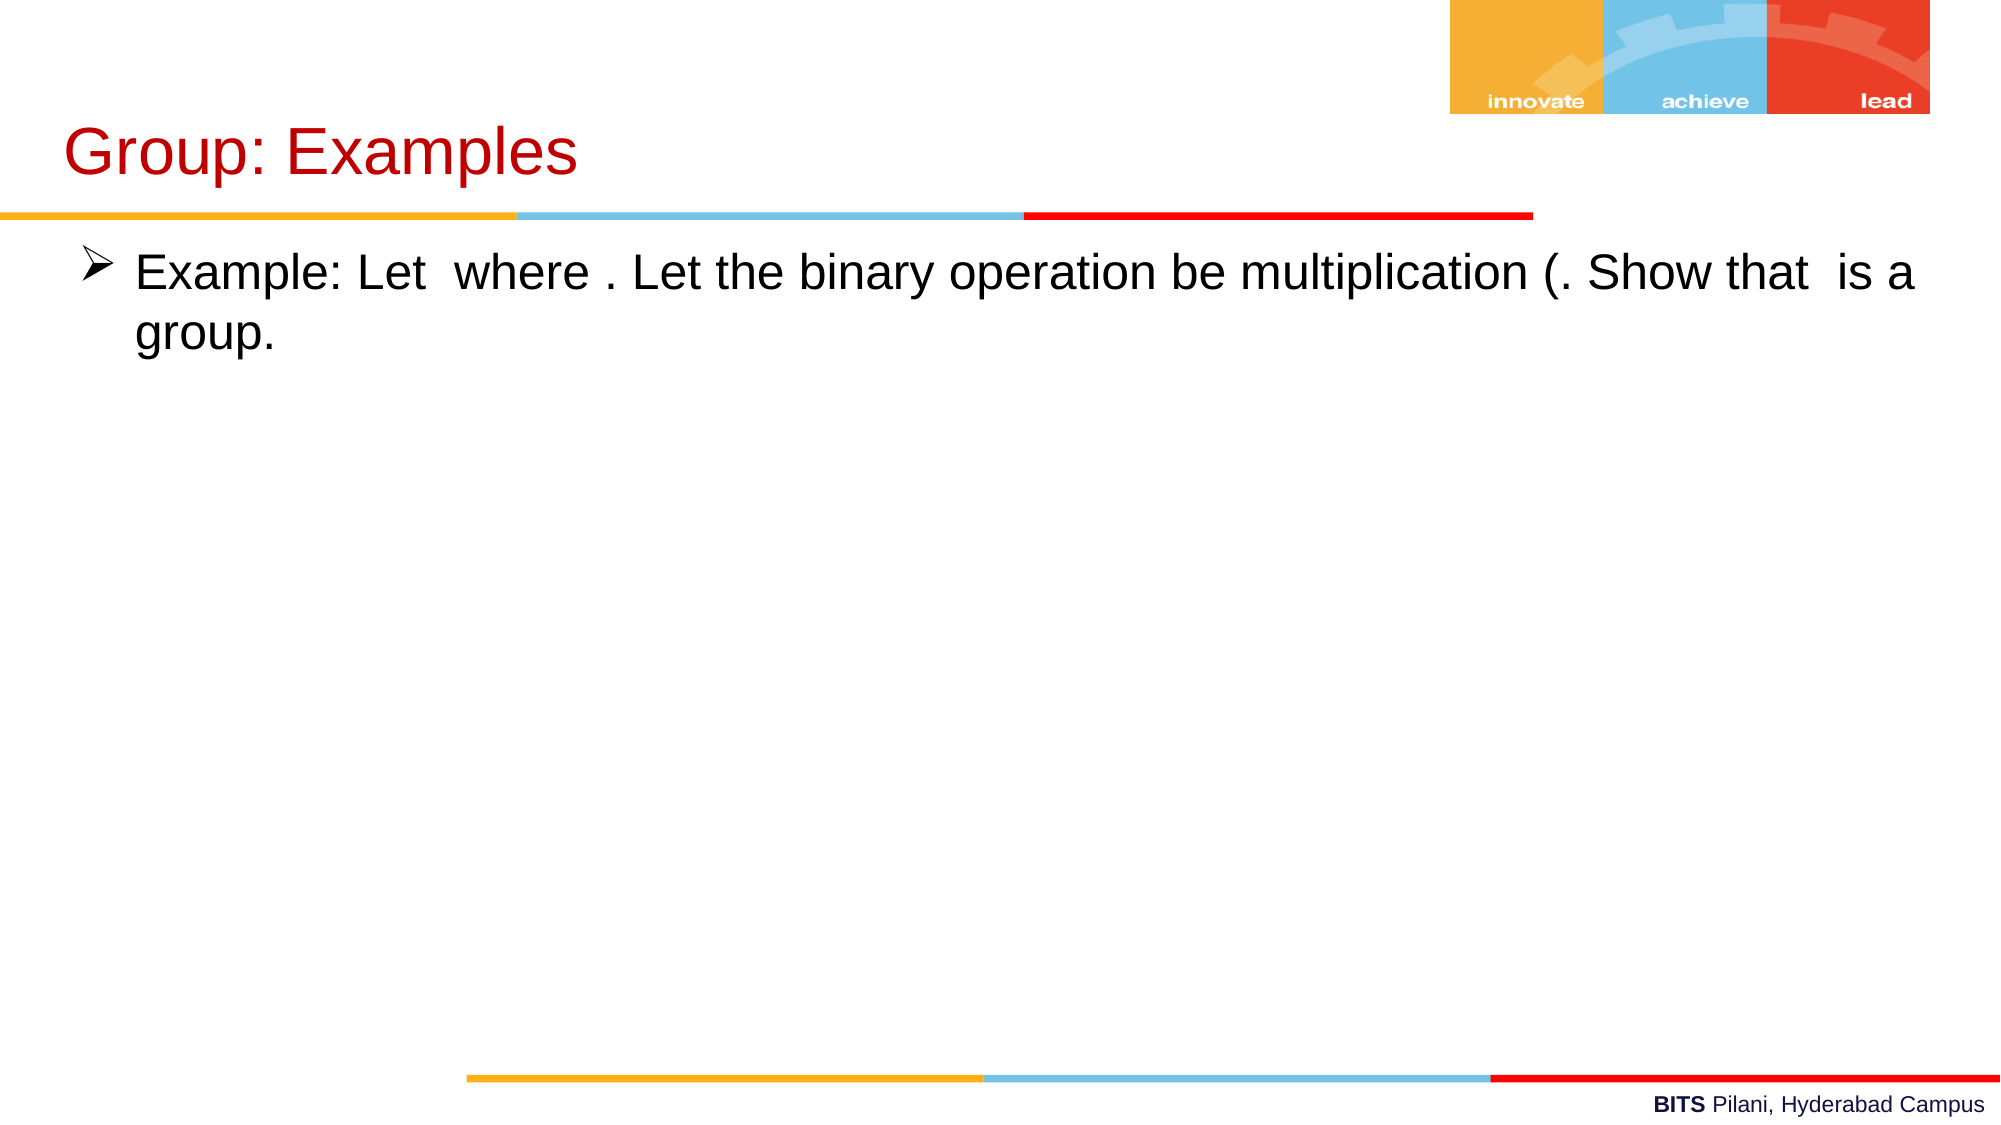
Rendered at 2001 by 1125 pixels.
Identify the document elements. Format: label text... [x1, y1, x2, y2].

picture [1449, 0, 1930, 114]
text_box Group: Examples [49, 76, 1400, 220]
